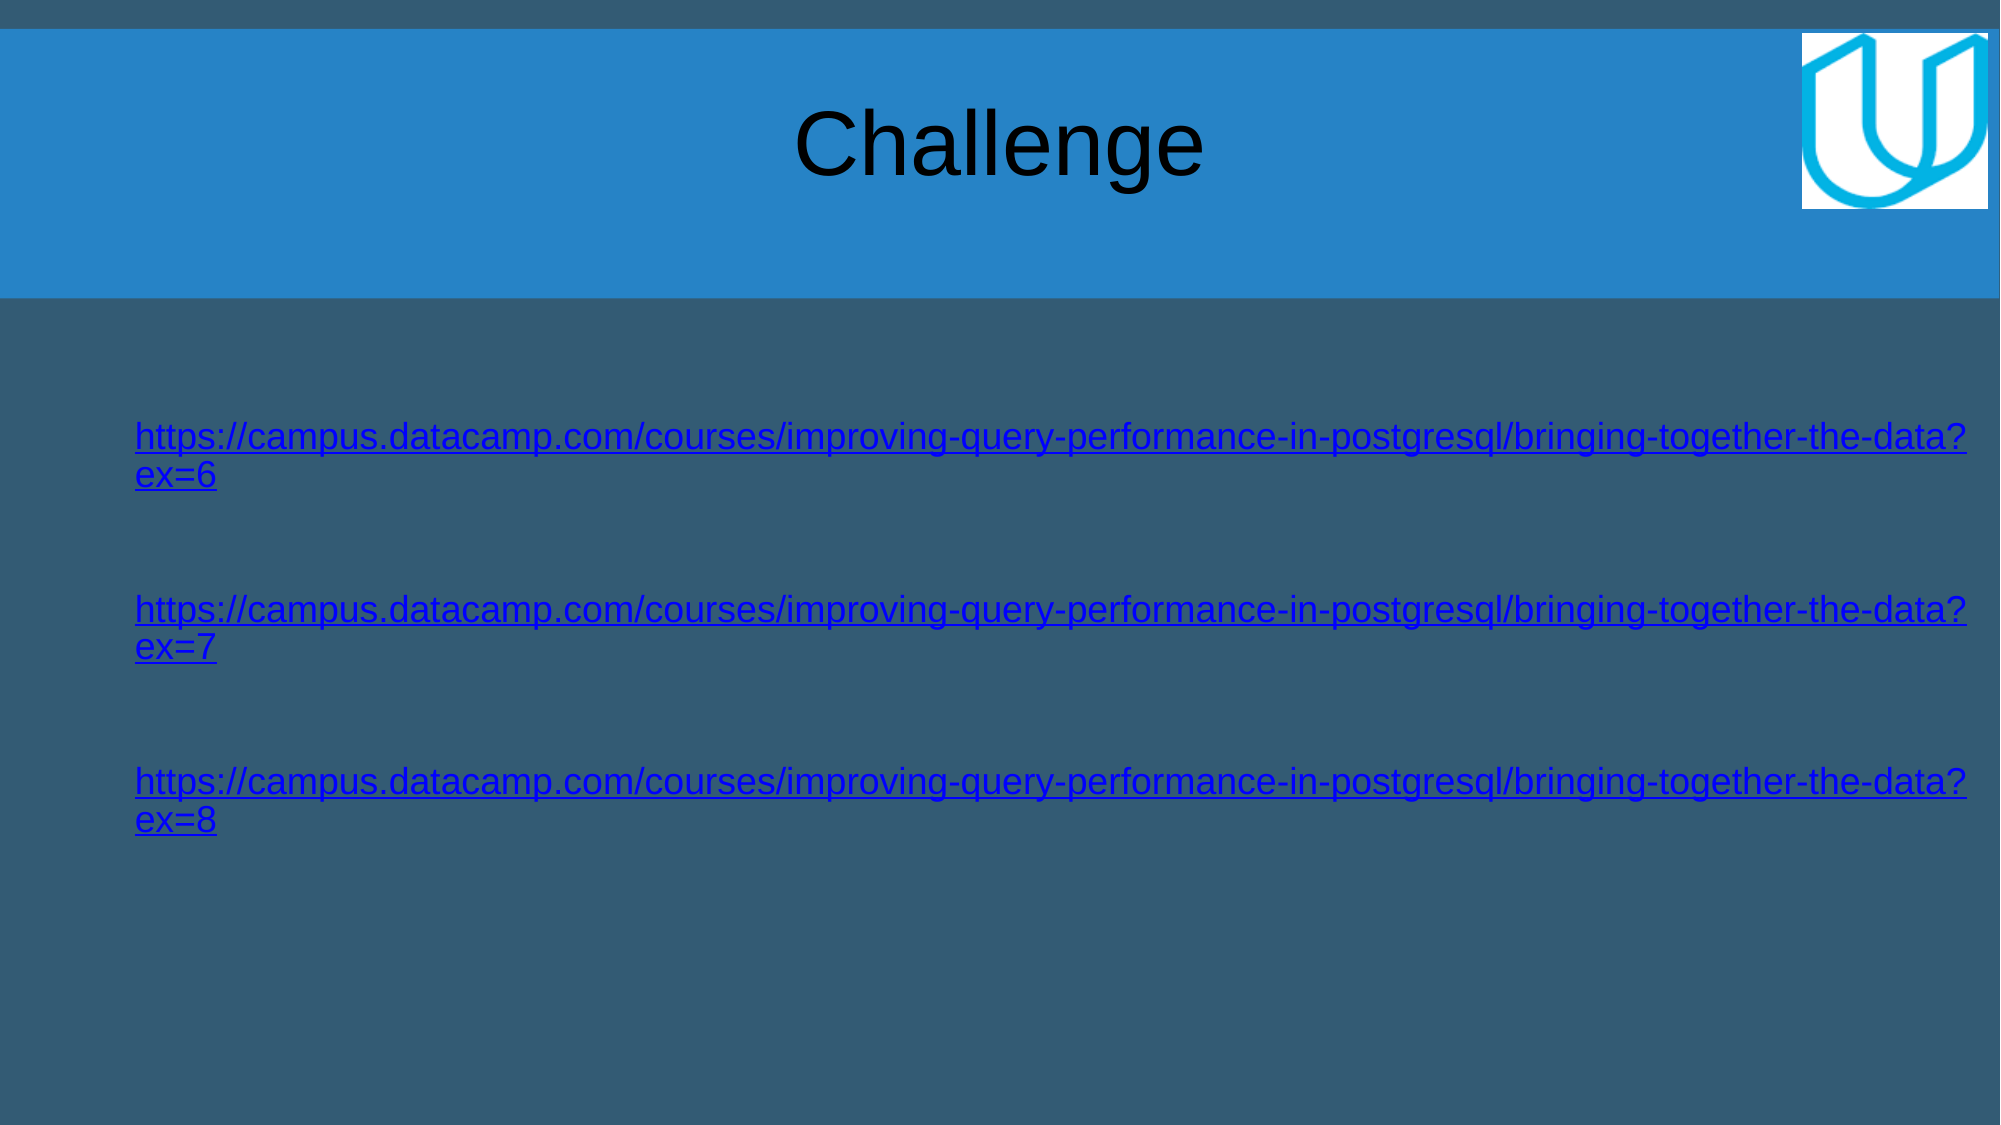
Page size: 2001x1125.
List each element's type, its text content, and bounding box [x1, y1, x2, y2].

text_box Challenge [99, 44, 1900, 233]
picture [1802, 33, 1988, 167]
picture [1932, 48, 1973, 166]
text_box https://campus.datacamp.com/courses/improving-query-performance-in-postgresql/bringing-together-the-data?ex=6 https://campus.datacamp.com/courses/improving-query-performance-in-postgresql/bringing-together-the-data?ex=7 https://campus.datacamp.com/courses/improving-query-performance-in-postgresql/bringing-together-the-data?ex=8 [119, 404, 1995, 756]
picture [1900, 175, 1911, 189]
picture [1900, 124, 1988, 209]
